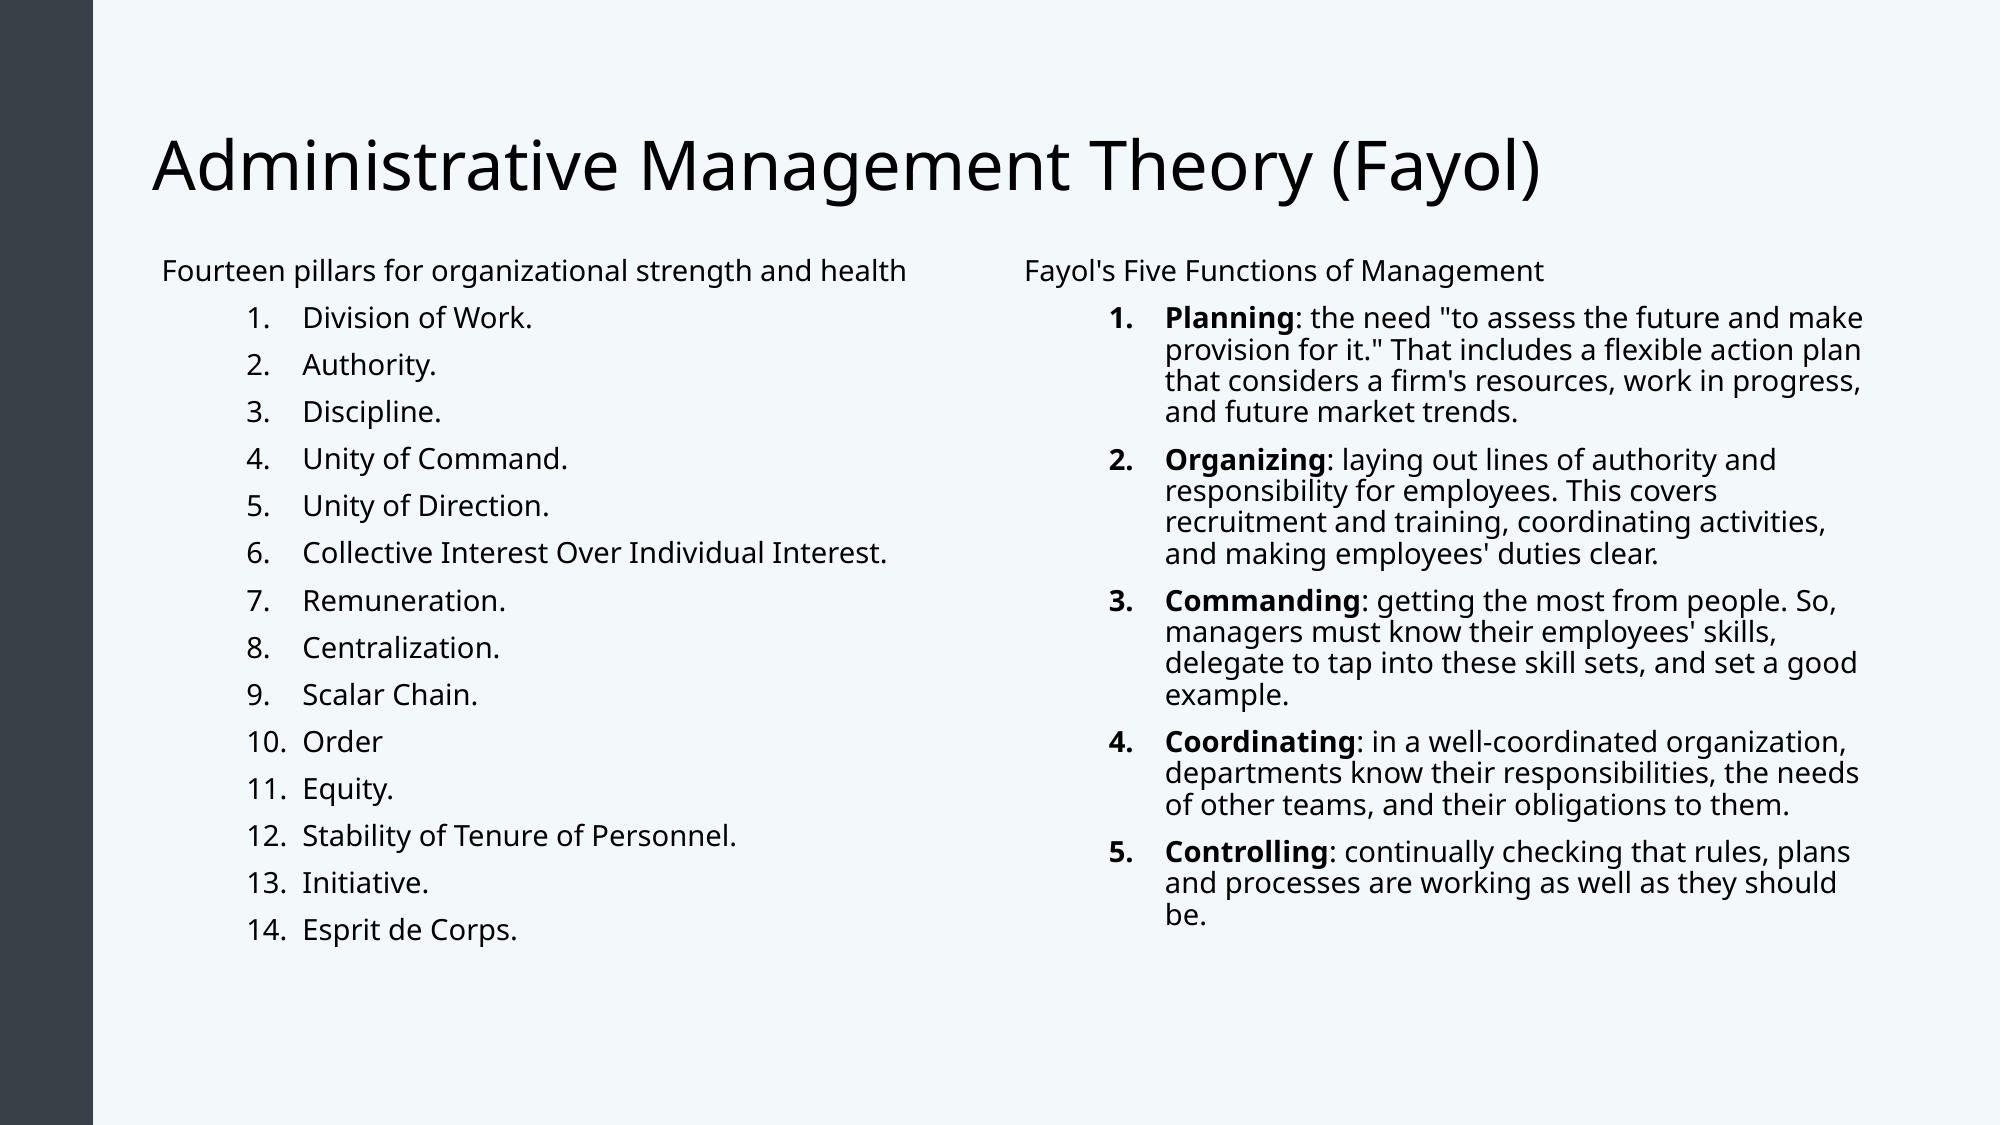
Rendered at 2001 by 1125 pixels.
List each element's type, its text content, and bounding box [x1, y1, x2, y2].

text_box Fayol's Five Functions of Management Planning: the need "to assess the future and make provision for it." That includes a flexible action plan that considers a firm's resources, work in progress, and future market trends. Organizing: laying out lines of authority and responsibility for employees. This covers recruitment and training, coordinating activities, and making employees' duties clear. Commanding: getting the most from people. So, managers must know their employees' skills, delegate to tap into these skill sets, and set a good example. Coordinating: in a well-coordinated organization, departments know their responsibilities, the needs of other teams, and their obligations to them. Controlling: continually checking that rules, plans and processes are working as well as they should be. [999, 248, 1889, 1014]
list Fourteen pillars for organizational strength and health Division of Work. Authority. Discipline. Unity of Command. Unity of Direction. Collective Interest Over Individual Interest. Remuneration. Centralization. Scalar Chain. Order Equity. Stability of Tenure of Personnel. Initiative. Esprit de Corps. [137, 248, 947, 1014]
title Administrative Management Theory (Fayol) [137, 59, 1863, 278]
